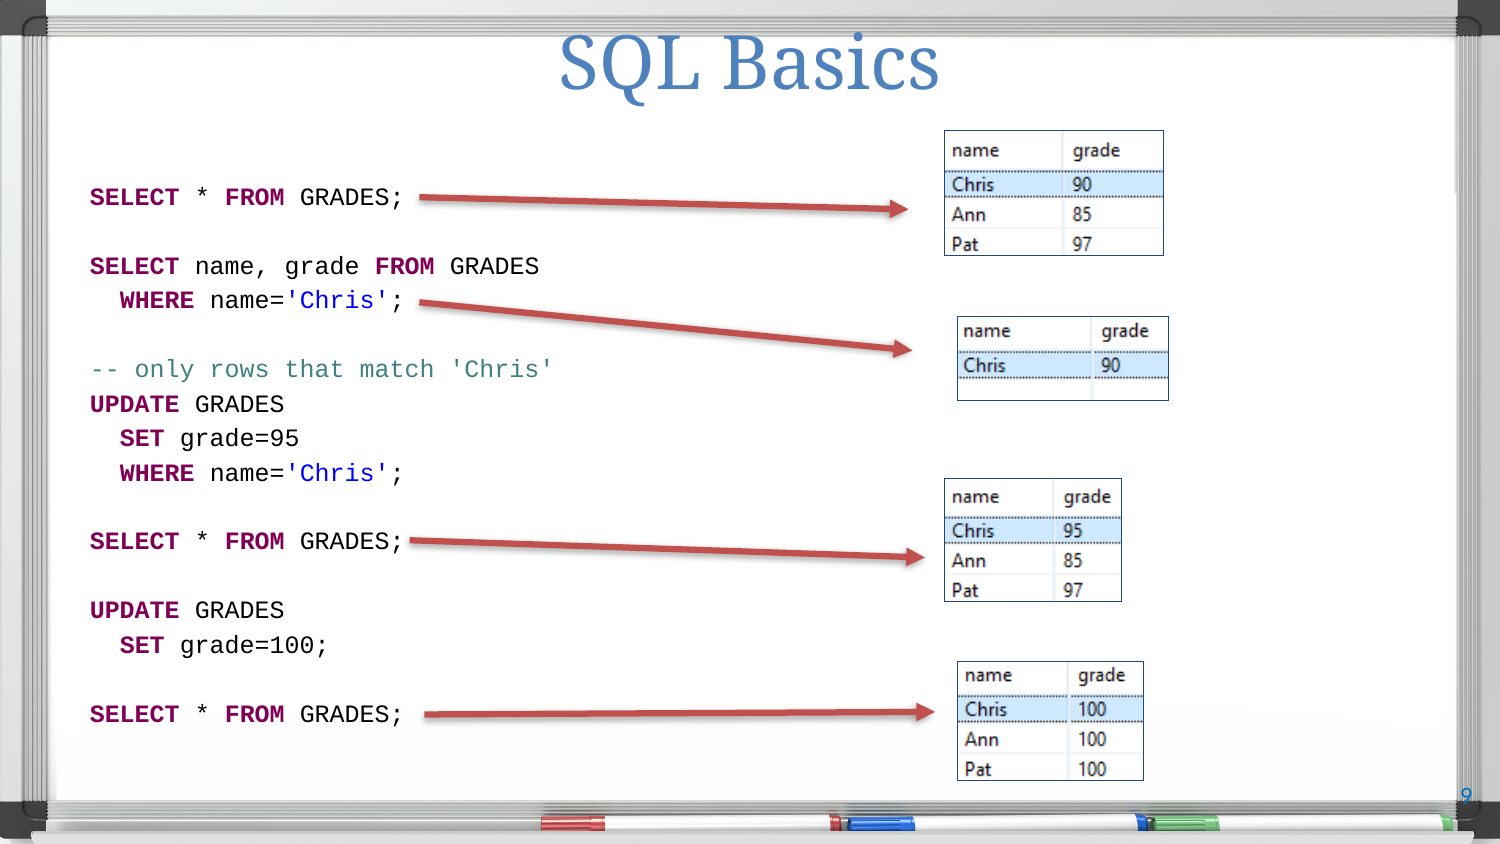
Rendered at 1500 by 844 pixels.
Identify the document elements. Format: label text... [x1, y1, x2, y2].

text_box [409, 540, 926, 558]
text_box SELECT * FROM GRADES; SELECT name, grade FROM GRADES WHERE name='Chris'; -- only rows that match 'Chris' UPDATE GRADES SET grade=95 WHERE name='Chris'; SELECT * FROM GRADES; UPDATE GRADES SET grade=100; SELECT * FROM GRADES; [74, 134, 688, 769]
picture [0, 0, 1500, 844]
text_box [419, 302, 913, 351]
slide_number 9 [1387, 771, 1488, 817]
title SQL Basics [12, 9, 1488, 110]
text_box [419, 196, 909, 210]
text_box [424, 711, 936, 715]
